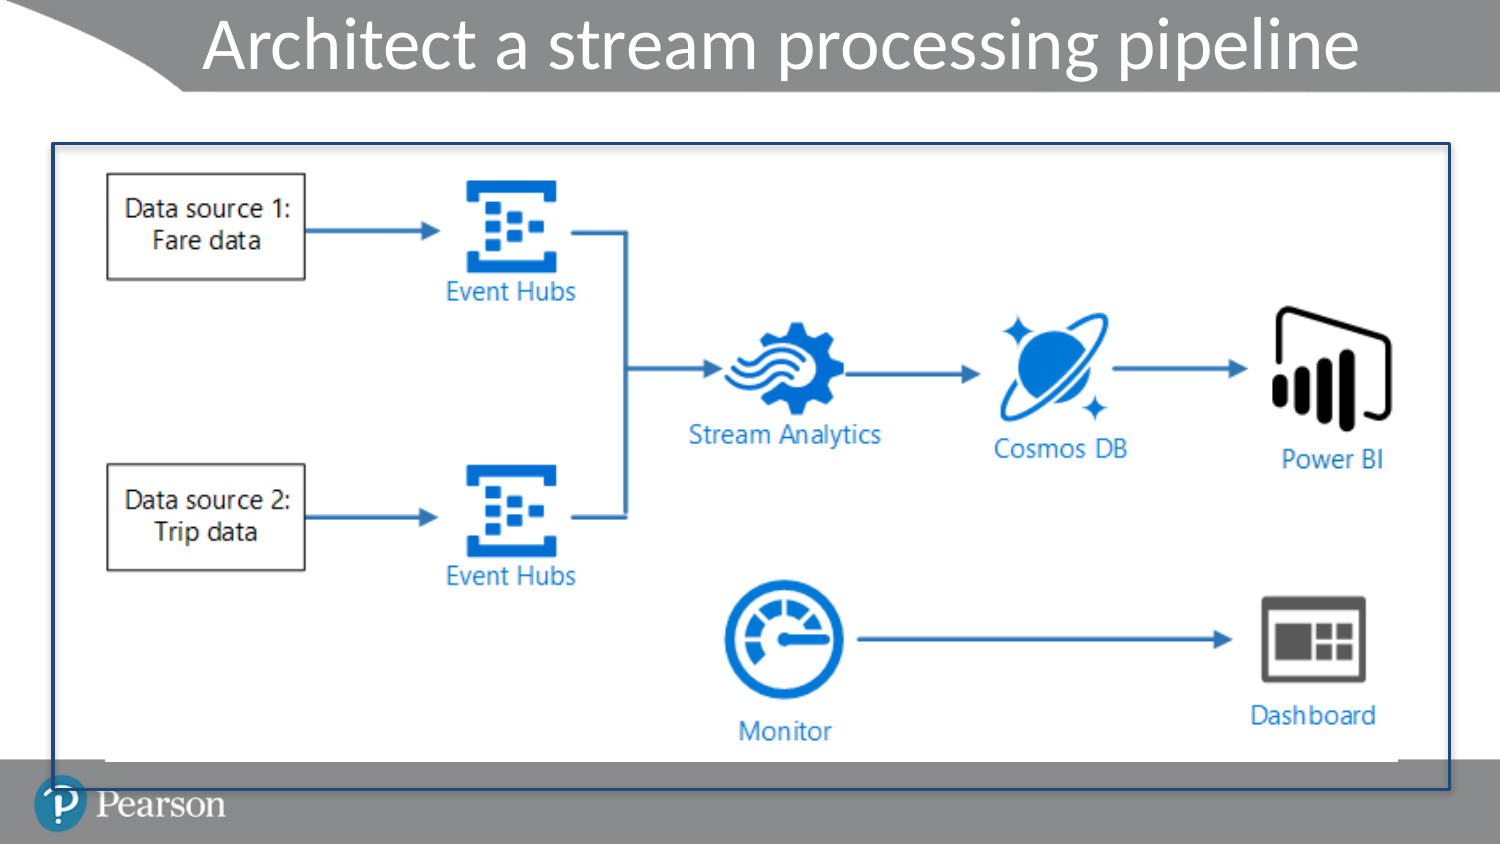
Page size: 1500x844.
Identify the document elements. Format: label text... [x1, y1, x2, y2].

picture [0, 0, 1500, 844]
title Architect a stream processing pipeline with Azure Stream Analytics [187, 0, 1426, 79]
text_box [52, 143, 1451, 790]
